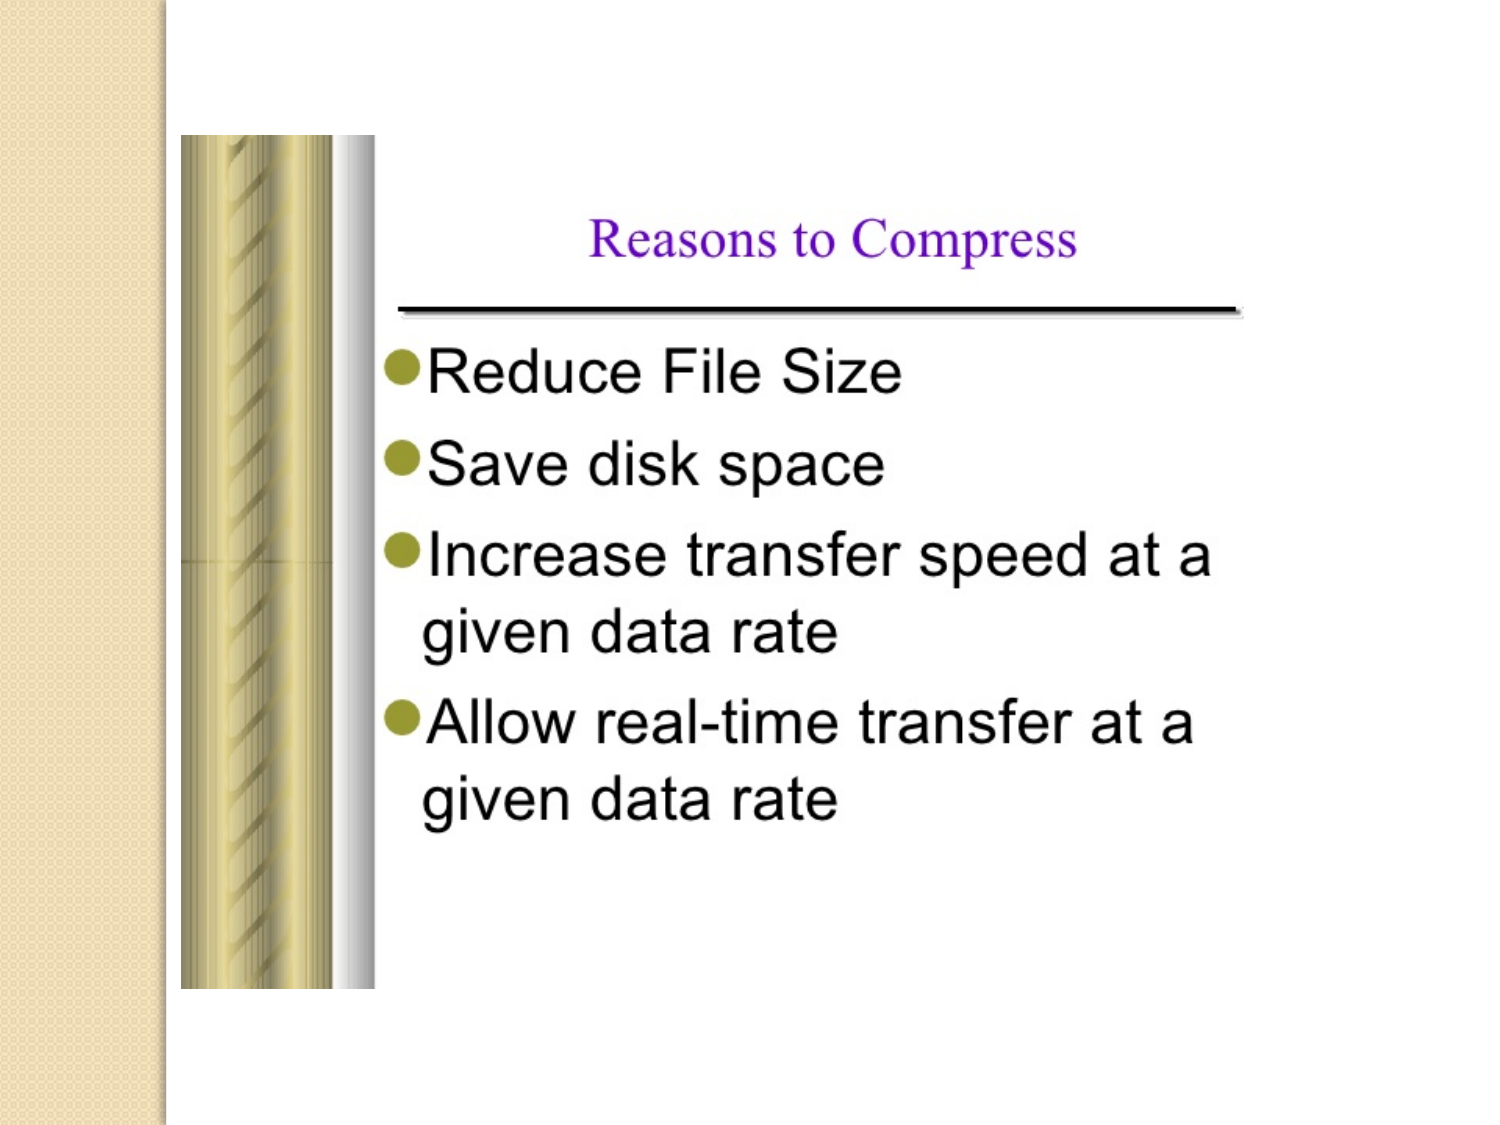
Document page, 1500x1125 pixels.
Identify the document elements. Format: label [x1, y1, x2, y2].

picture [180, 135, 1319, 990]
